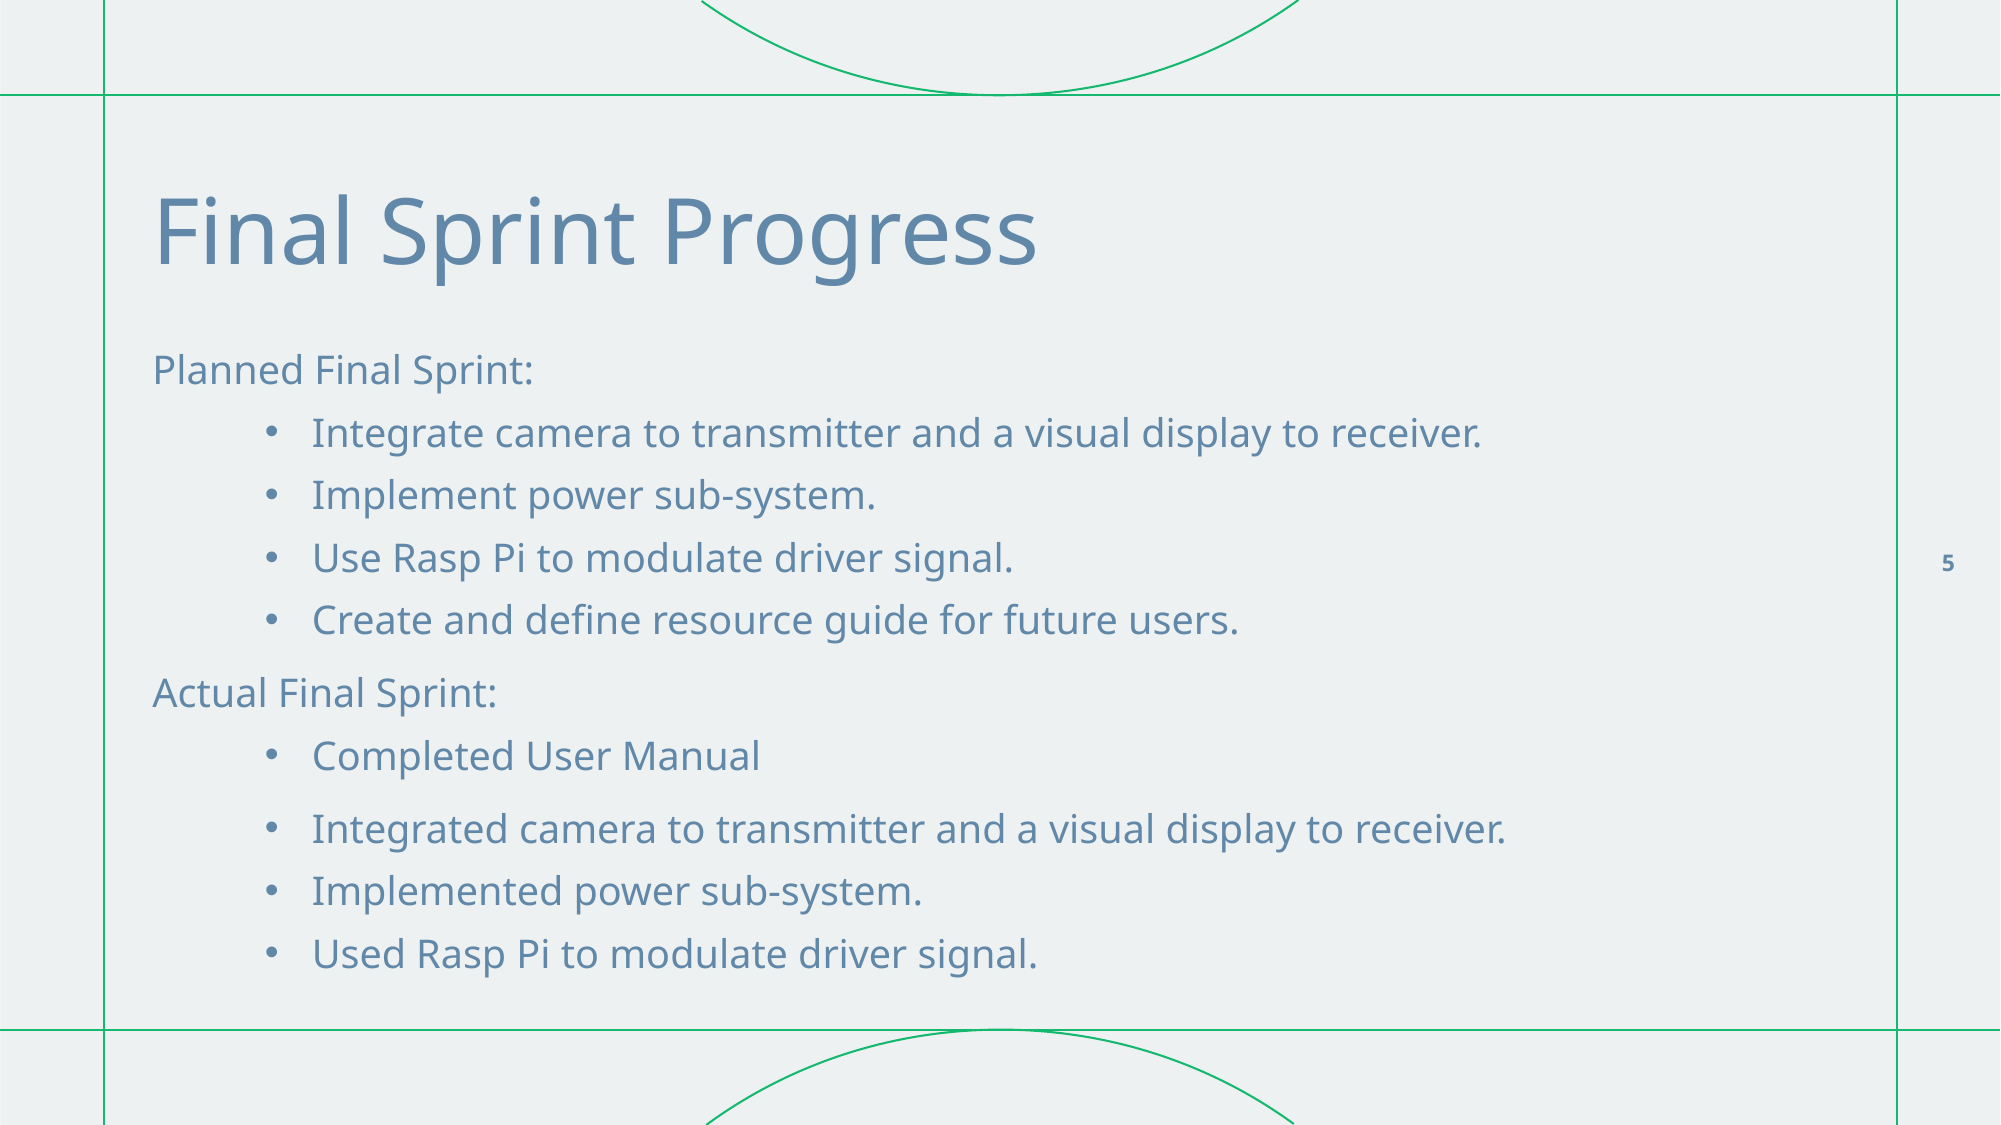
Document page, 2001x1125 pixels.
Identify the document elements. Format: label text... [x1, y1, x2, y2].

list Planned Final Sprint: Integrate camera to transmitter and a visual display to receiver. Implement power sub-system. Use Rasp Pi to modulate driver signal. Create and define resource guide for future users. Actual Final Sprint: Completed User Manual Integrated camera to transmitter and a visual display to receiver. Implemented power sub-system. Used Rasp Pi to modulate driver signal. [137, 333, 1863, 986]
title Final Sprint Progress [137, 119, 1863, 333]
slide_number 5 [1896, 532, 2000, 593]
